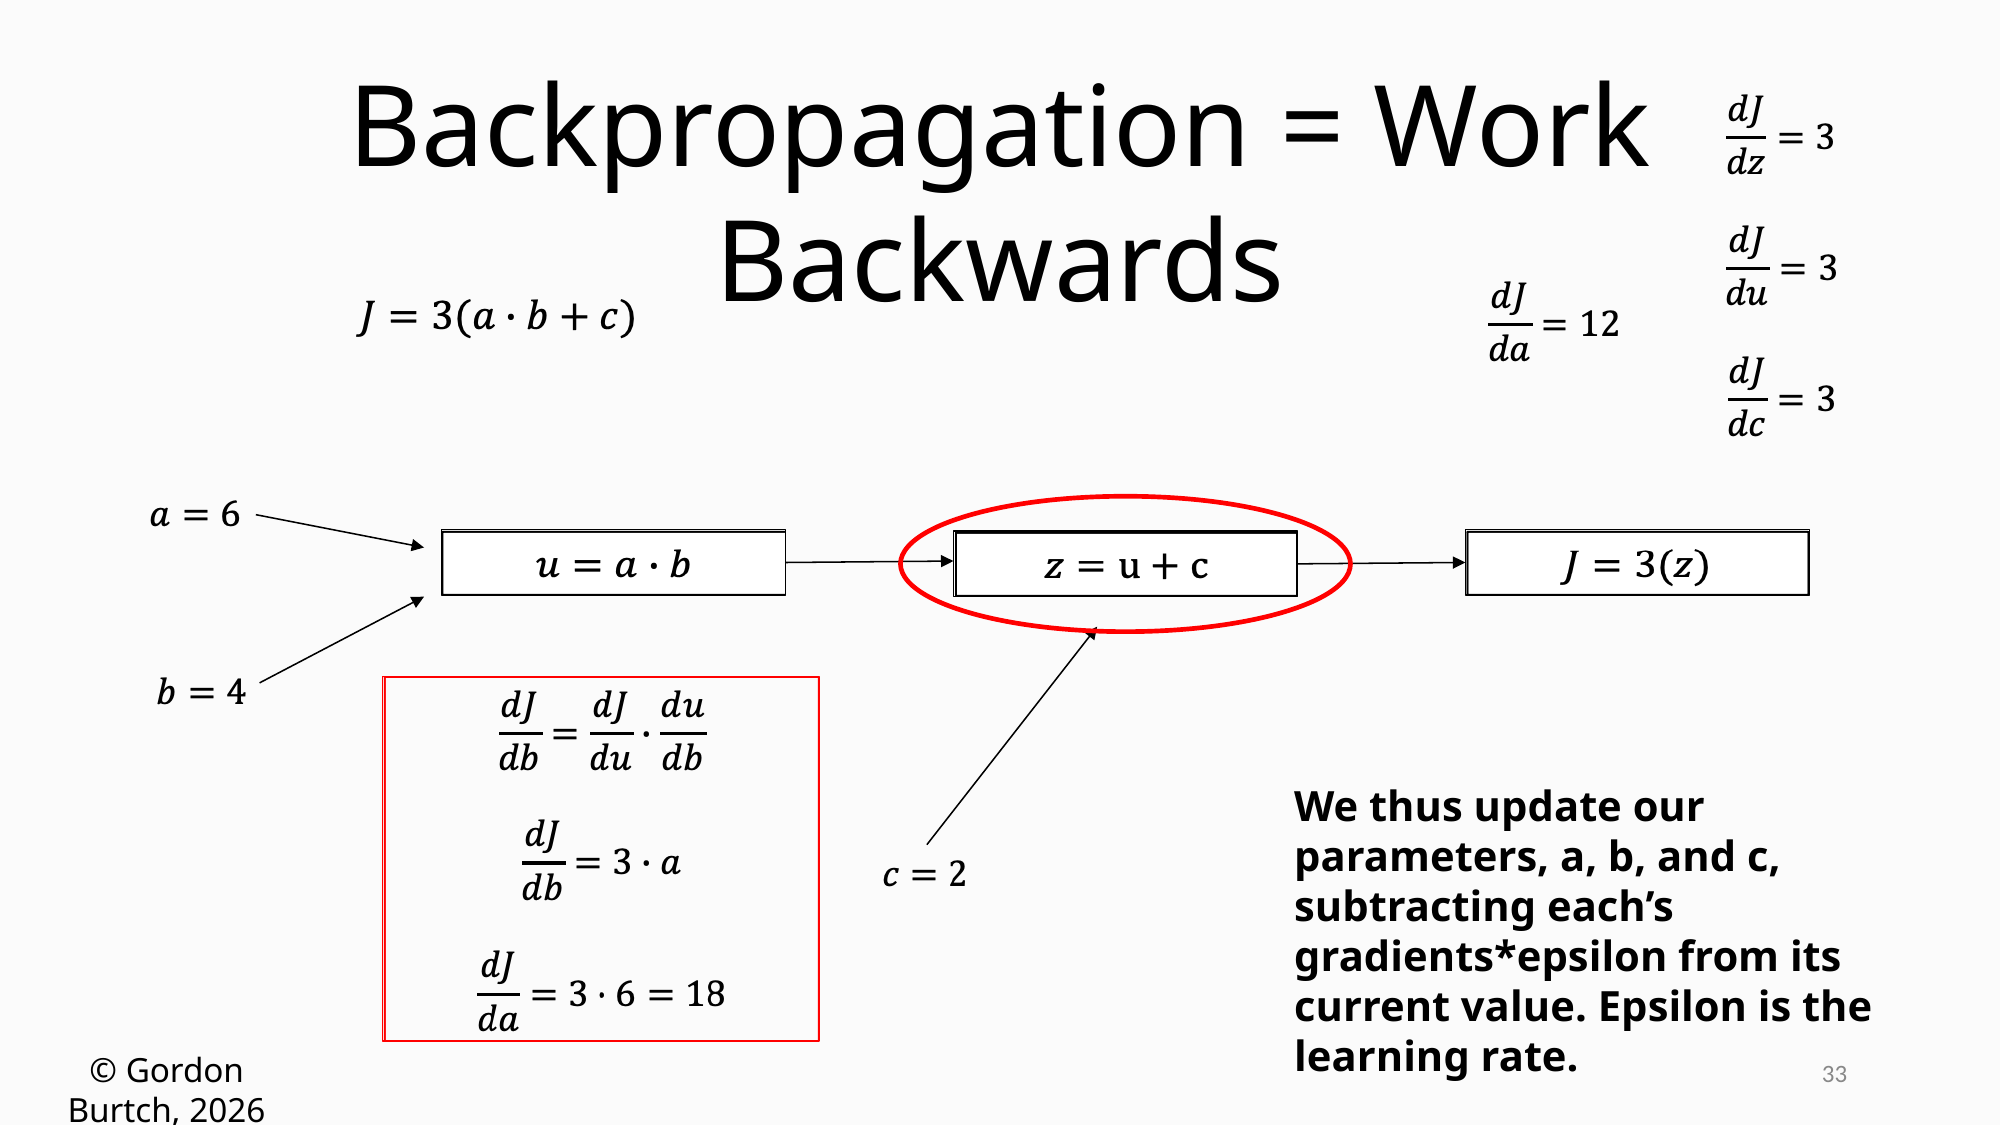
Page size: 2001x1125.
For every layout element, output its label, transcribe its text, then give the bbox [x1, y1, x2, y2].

text_box [382, 676, 819, 1042]
text_box [1792, 211, 1914, 314]
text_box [255, 514, 425, 548]
text_box [1443, 331, 1665, 371]
text_box [441, 529, 786, 596]
text_box [1792, 80, 1940, 182]
text_box [1465, 529, 1810, 596]
text_box [901, 496, 1351, 632]
text_box Backpropagation = Work Backwards [207, 46, 1792, 331]
text_box [130, 482, 268, 543]
text_box [858, 842, 1000, 904]
text_box [326, 331, 671, 347]
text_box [259, 596, 425, 684]
text_box [136, 660, 275, 722]
text_box We thus update our parameters, a, b, and c, subtracting each’s gradients*epsilon from its current value. Epsilon is the learning rate. [1279, 771, 1914, 1122]
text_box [926, 626, 1098, 845]
text_box [1650, 342, 1914, 445]
